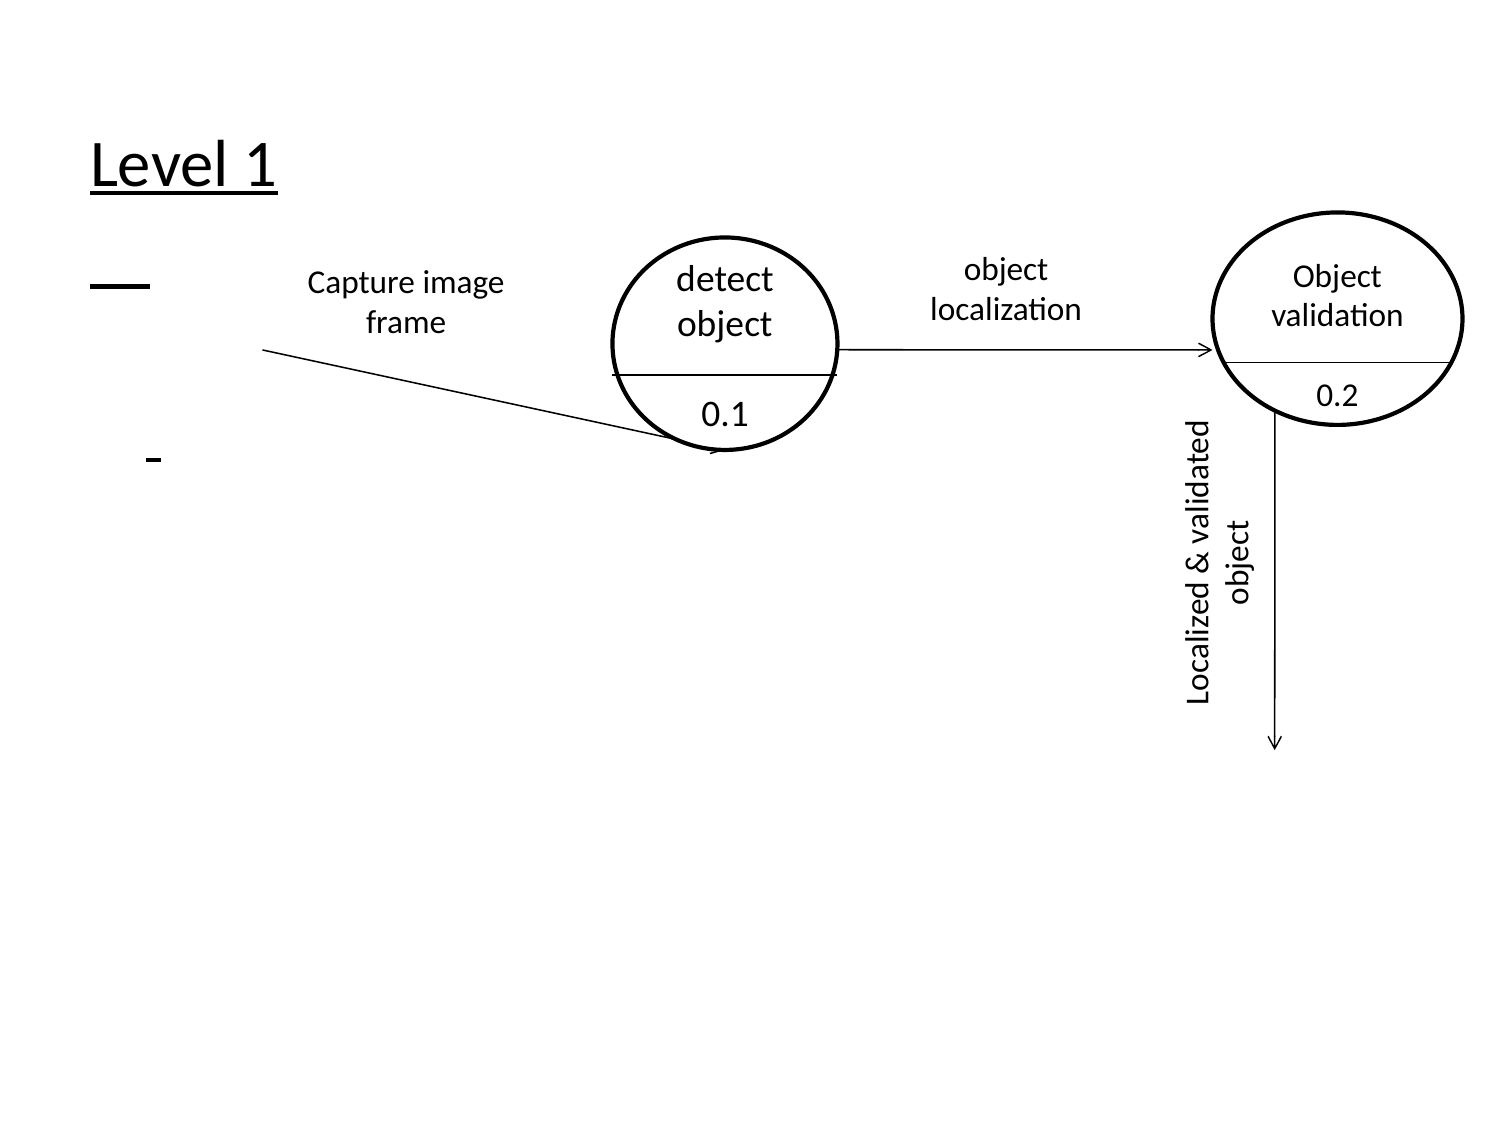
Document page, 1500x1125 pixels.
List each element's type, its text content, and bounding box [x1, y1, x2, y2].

list Level 1 [75, 112, 1425, 1005]
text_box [262, 343, 613, 351]
text_box detect object 0.1 [610, 235, 840, 374]
text_box Object validation 0.2 age [1210, 210, 1465, 427]
text_box object localization [898, 235, 1114, 340]
text_box detect object 0.1 [618, 384, 832, 453]
text_box Localized & validated object [1153, 591, 1277, 752]
text_box Localized & validated object [1153, 373, 1274, 579]
text_box Capture image frame [273, 260, 540, 339]
